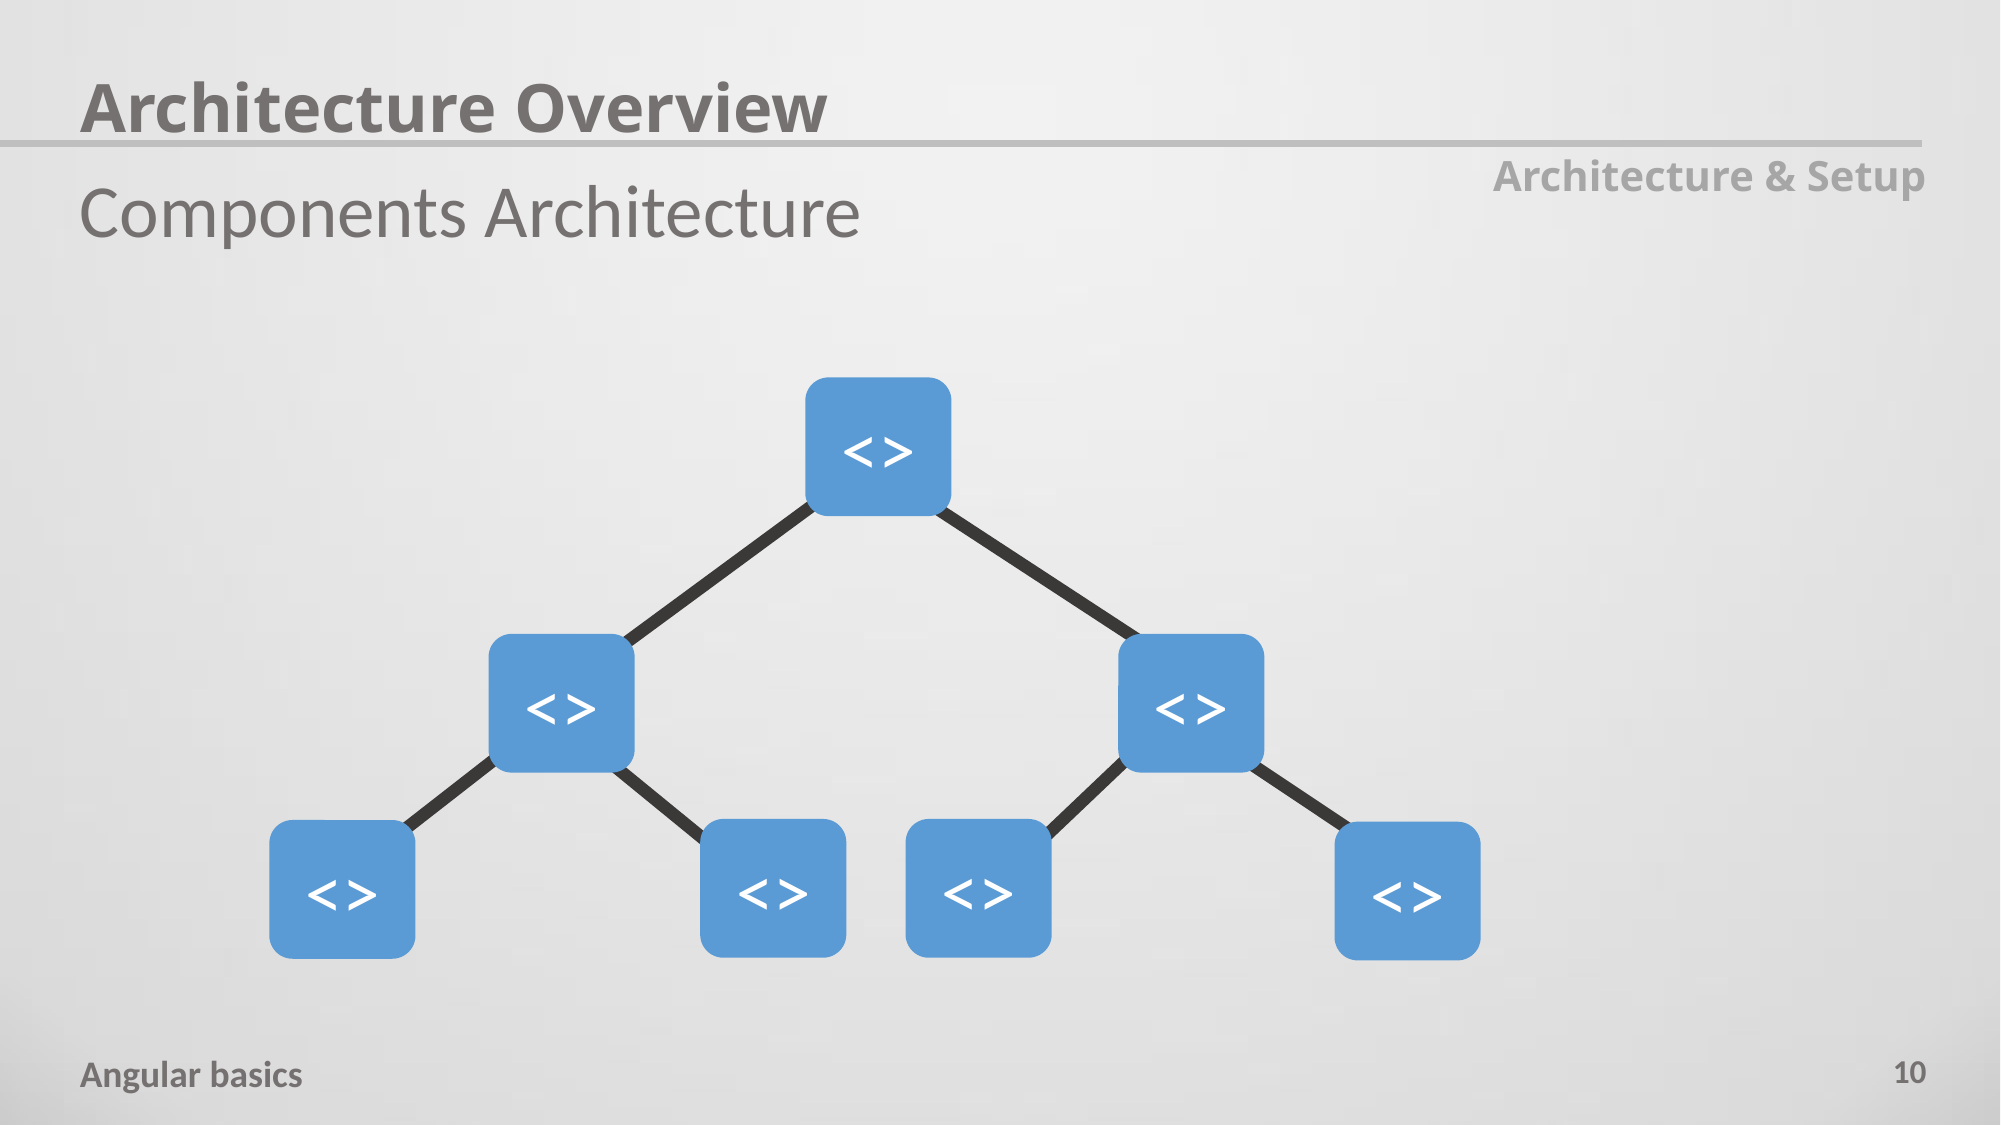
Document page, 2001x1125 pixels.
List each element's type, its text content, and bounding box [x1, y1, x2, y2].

text_box Architecture Overview [65, 147, 1285, 155]
slide_number 10 [1412, 1038, 1942, 1103]
text_box Components Architecture [65, 154, 952, 260]
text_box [896, 482, 1180, 668]
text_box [1214, 739, 1390, 857]
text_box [987, 715, 1173, 891]
footer Angular basics [65, 1042, 1338, 1103]
text_box <> [1333, 820, 1482, 962]
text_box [319, 713, 553, 896]
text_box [561, 470, 861, 691]
text_box <> [487, 632, 636, 715]
text_box <> [804, 376, 953, 518]
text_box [553, 715, 774, 896]
text_box Architecture Overview [65, 48, 1942, 146]
text_box <> [904, 817, 1053, 959]
text_box Architecture & Setup [1285, 146, 1942, 209]
text_box <> [1117, 632, 1266, 774]
picture [0, 0, 2001, 1125]
text_box <> [268, 818, 417, 960]
text_box <> [699, 817, 848, 959]
